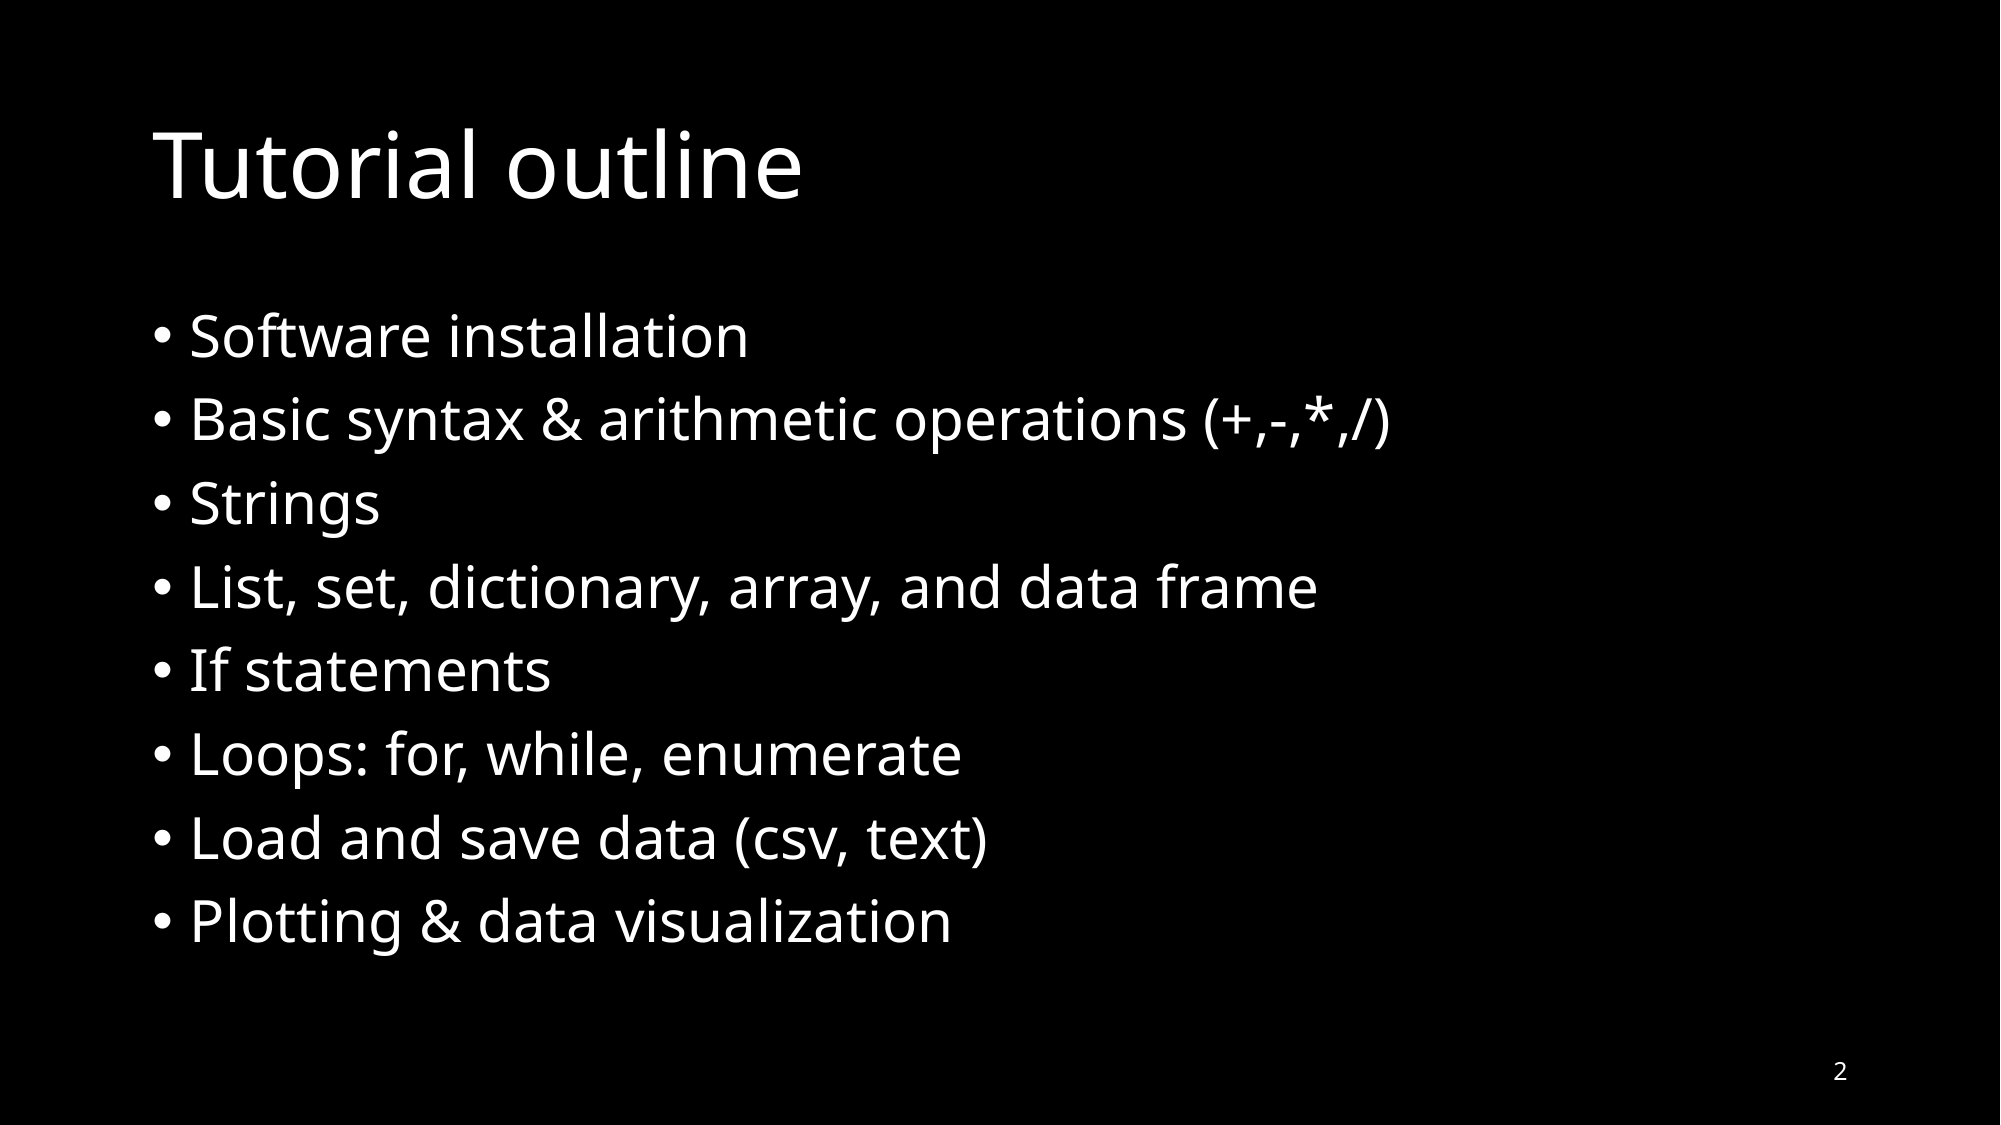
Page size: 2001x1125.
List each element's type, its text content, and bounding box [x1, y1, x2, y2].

list Software installation Basic syntax & arithmetic operations (+,-,*,/) Strings List, set, dictionary, array, and data frame If statements Loops: for, while, enumerate Load and save data (csv, text) Plotting & data visualization [137, 299, 1863, 1048]
title Tutorial outline [137, 59, 1863, 278]
slide_number 2 [1412, 1042, 1863, 1103]
